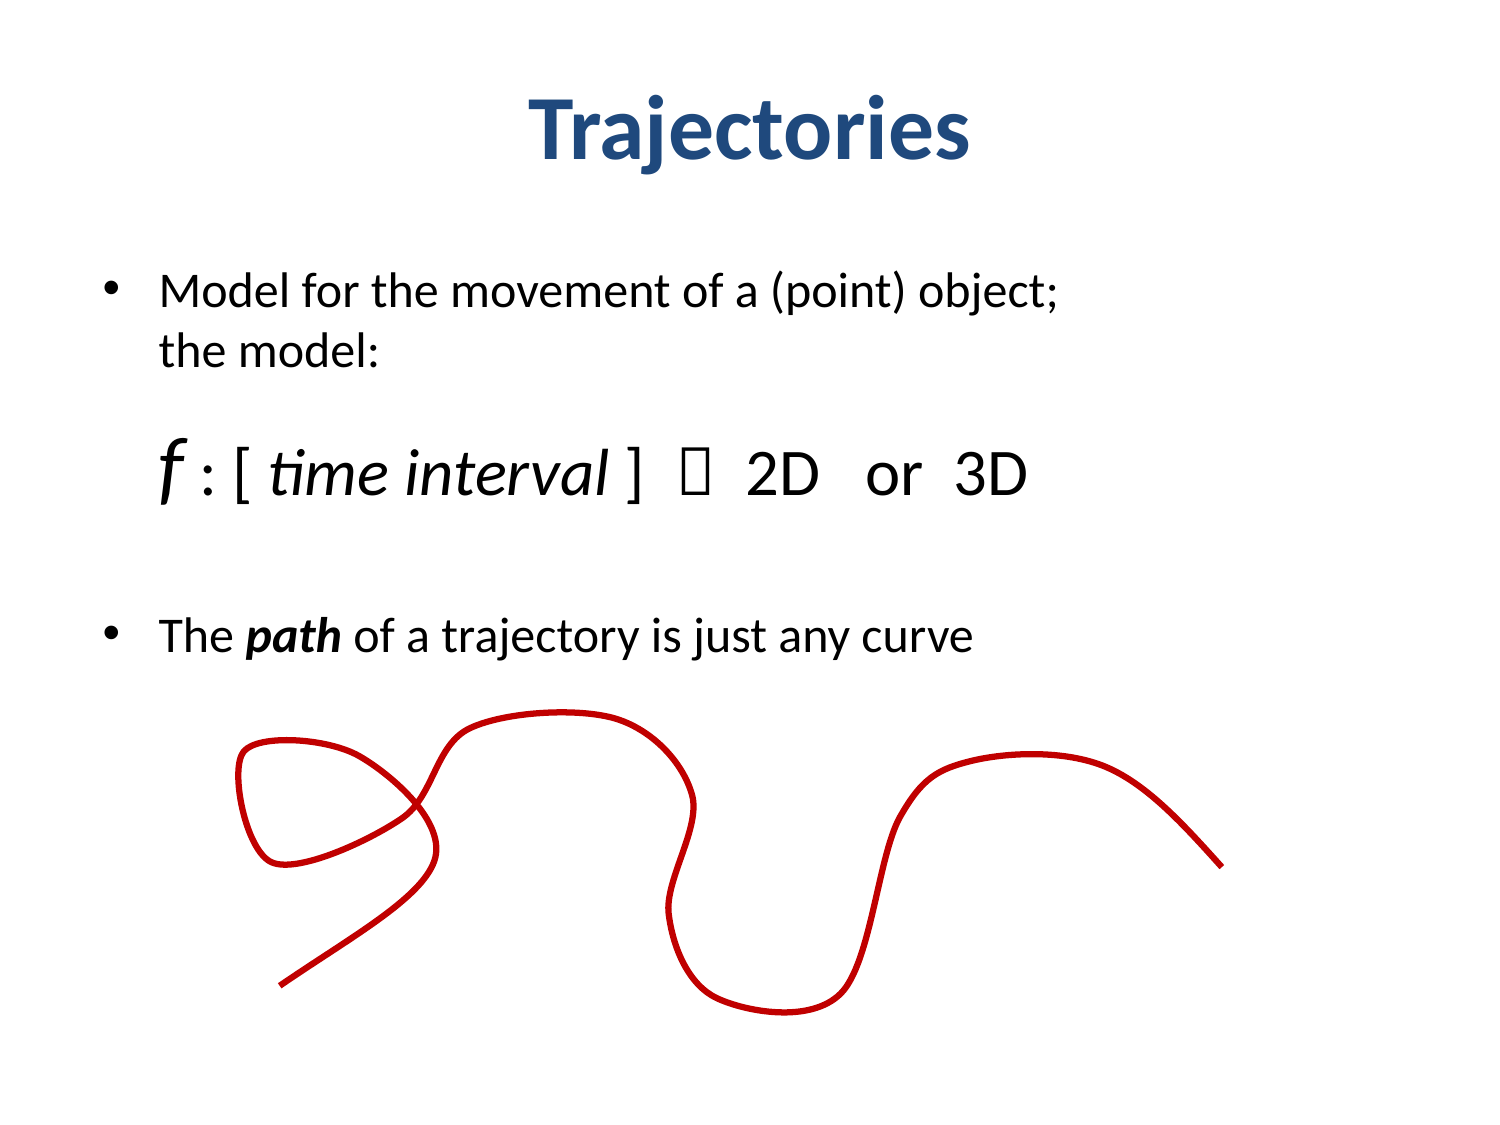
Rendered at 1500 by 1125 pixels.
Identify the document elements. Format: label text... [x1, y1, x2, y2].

text_box [74, 387, 1425, 1125]
list Model for the movement of a (point) object; the model: f : [ time interval ]  2D or 3D The path of a trajectory is just any curve [87, 249, 1455, 1093]
text_box [236, 710, 1224, 1015]
title Trajectories [74, 44, 1426, 201]
